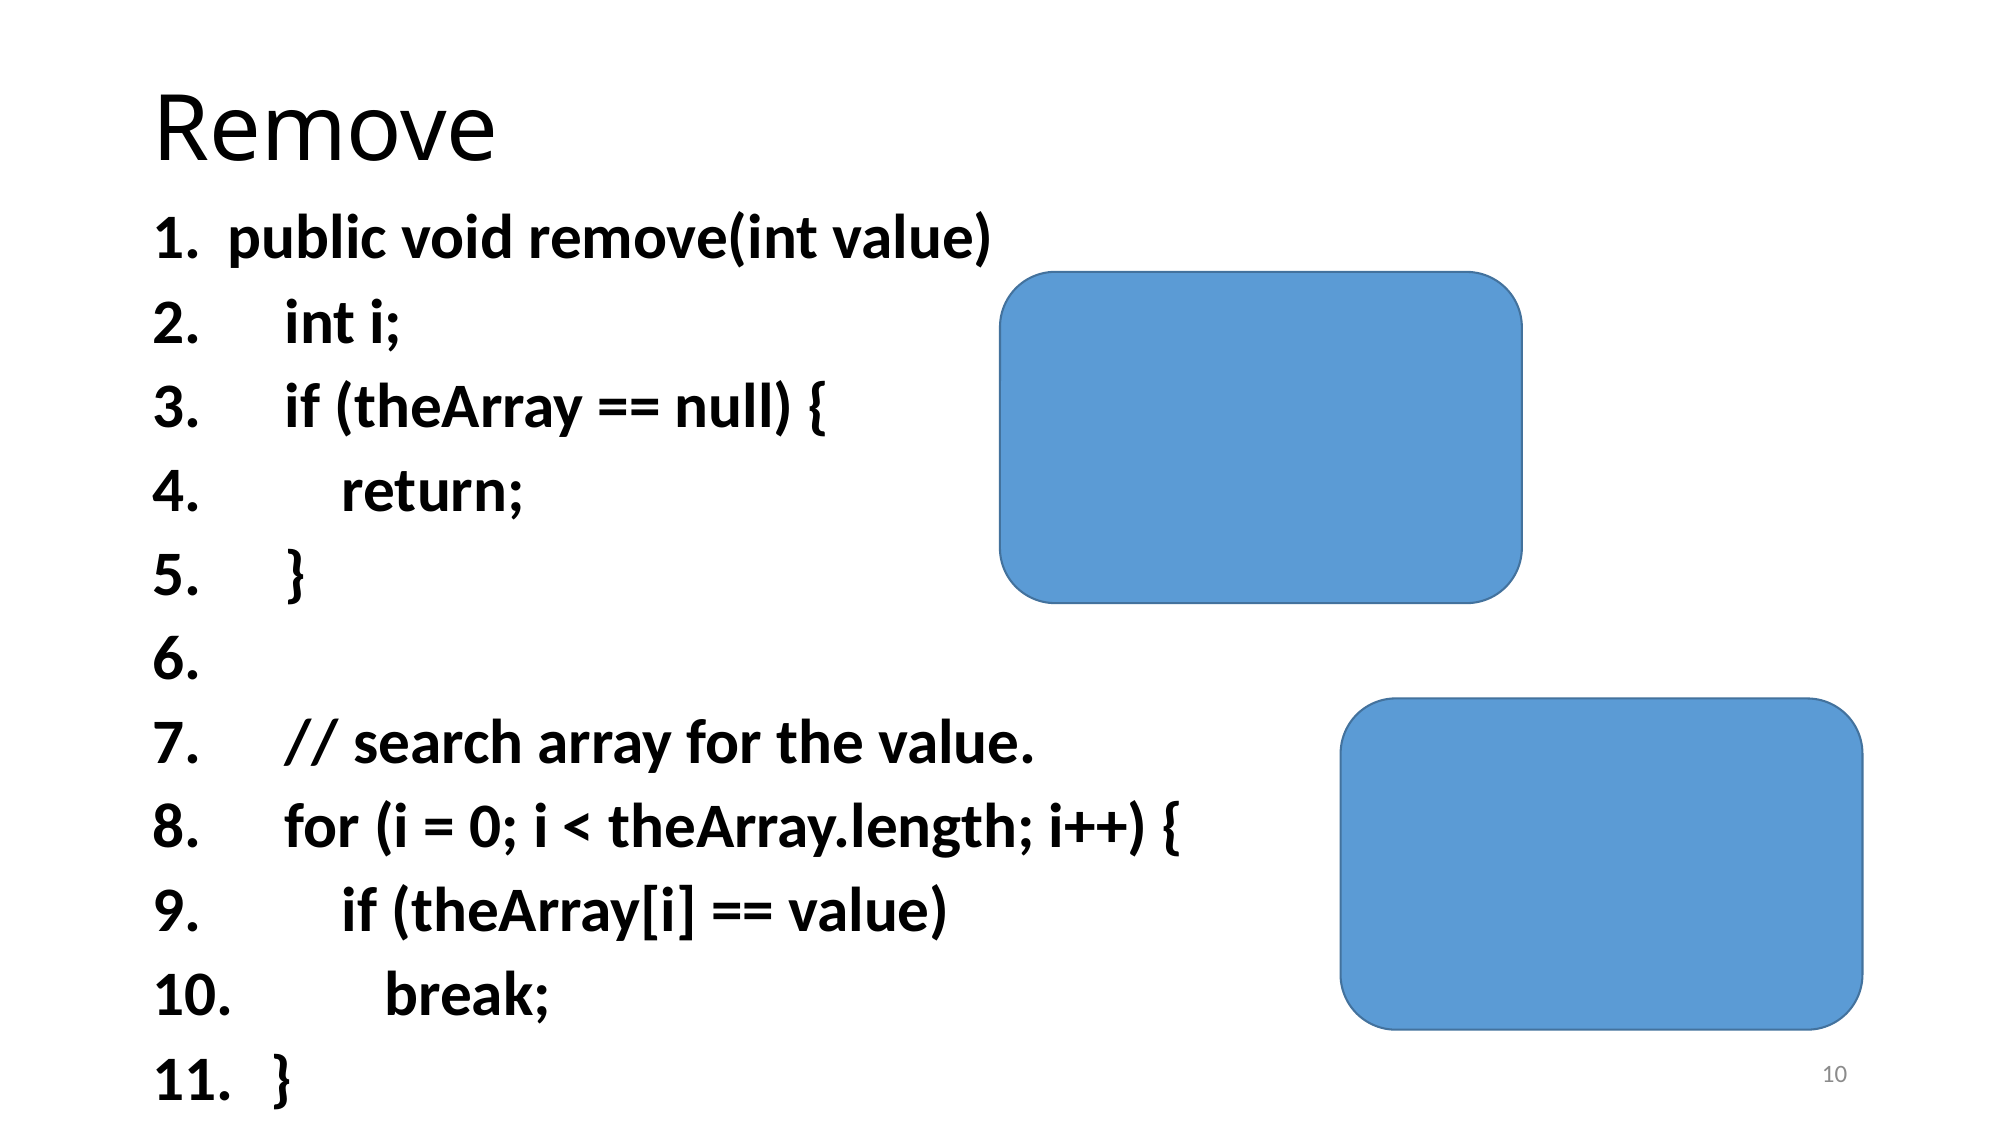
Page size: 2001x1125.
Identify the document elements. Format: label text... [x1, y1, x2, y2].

list public void remove(int value) int i; if (theArray == null) { return; } // search array for the value. for (i = 0; i < theArray.length; i++) { if (theArray[i] == value) break; } [137, 196, 1863, 1125]
slide_number 10 [1412, 1042, 1863, 1103]
title Remove [137, 22, 1863, 196]
